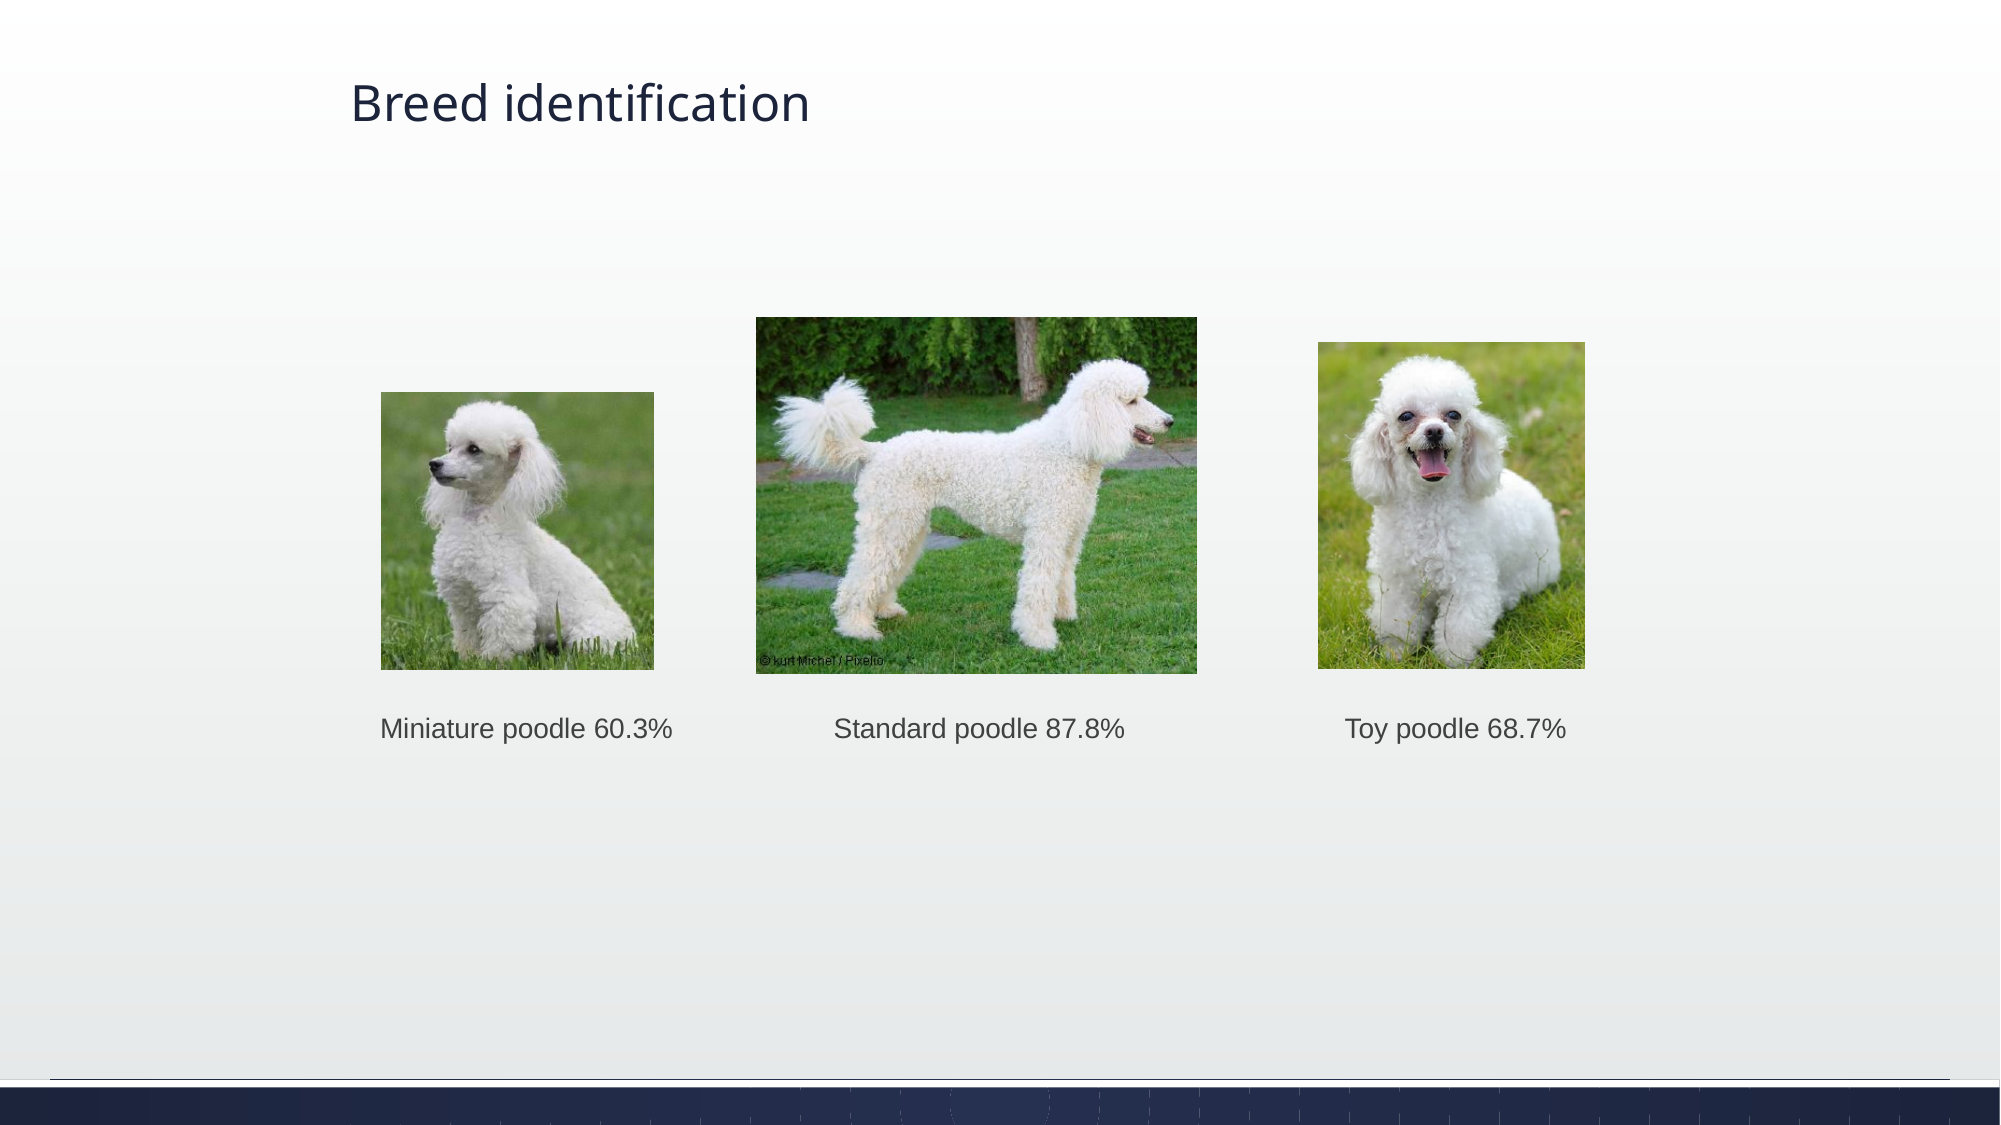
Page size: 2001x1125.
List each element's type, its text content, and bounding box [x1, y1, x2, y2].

picture [756, 317, 1197, 674]
picture [381, 392, 654, 670]
text_box Standard poodle 87.8% [818, 703, 1141, 752]
title Breed identification [335, 75, 1506, 140]
picture [1318, 342, 1585, 669]
text_box Toy poodle 68.7% [1329, 703, 1582, 752]
text_box Miniature poodle 60.3% [365, 703, 689, 752]
